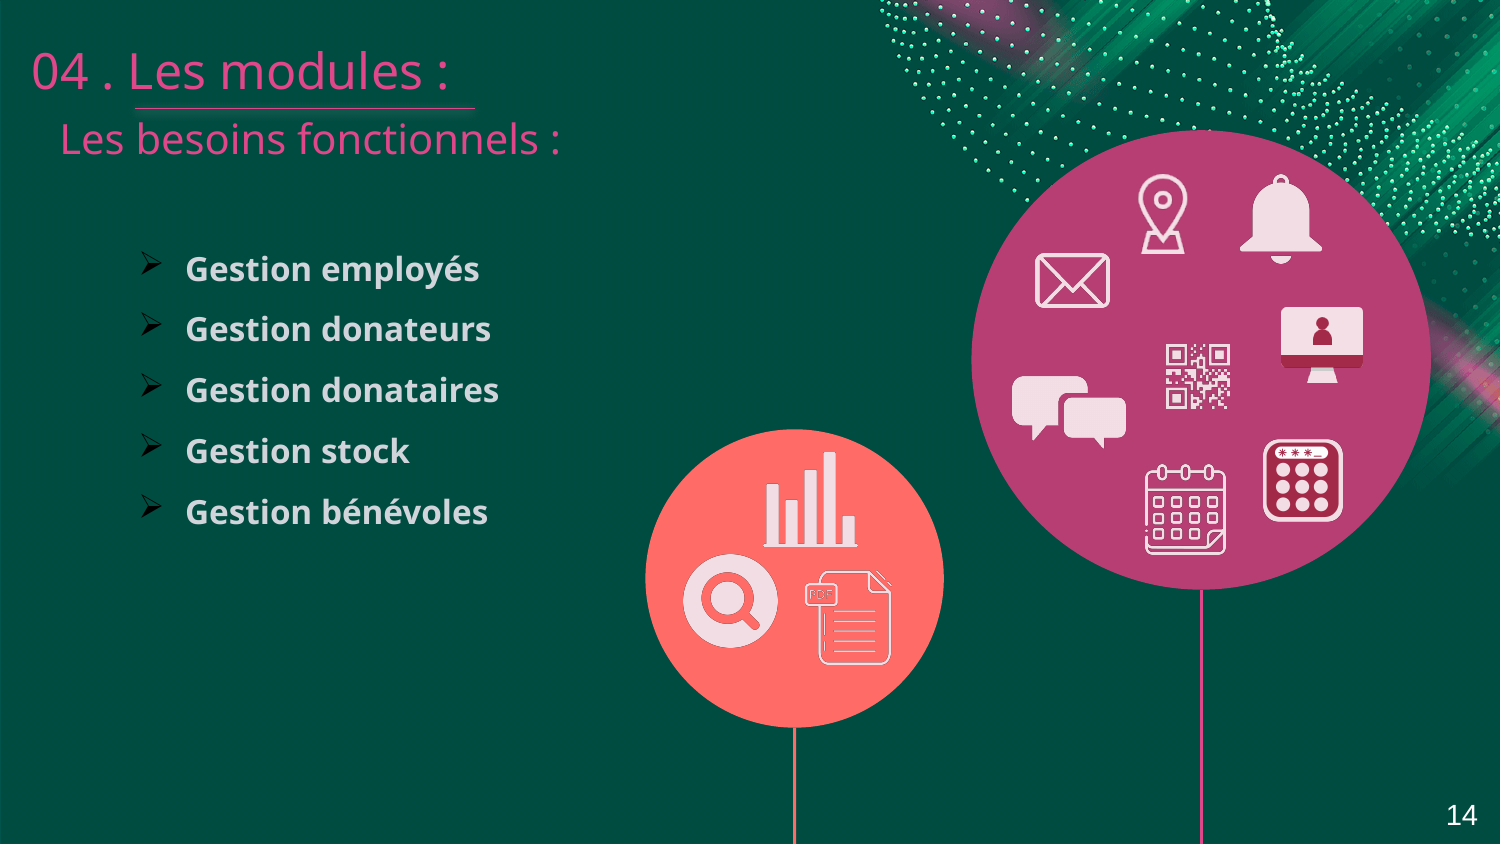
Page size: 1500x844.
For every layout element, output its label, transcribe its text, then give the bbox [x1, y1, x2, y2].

picture [805, 570, 892, 665]
picture [0, 0, 1500, 844]
text_box Les besoins fonctionnels : [44, 105, 795, 221]
text_box Gestion employés Gestion donateurs Gestion donataires Gestion stock Gestion bénévoles [100, 232, 676, 717]
picture [683, 553, 778, 648]
picture [1137, 174, 1190, 255]
picture [1144, 464, 1226, 555]
picture [763, 452, 858, 547]
picture [1034, 253, 1111, 308]
picture [1240, 174, 1322, 264]
text_box 14 [1431, 788, 1494, 839]
text_box 04 . Les modules : [16, 24, 999, 118]
text_box [971, 130, 1431, 590]
picture [1012, 376, 1126, 449]
picture [1166, 344, 1231, 409]
picture [1263, 439, 1343, 523]
picture [1280, 307, 1363, 383]
text_box [676, 429, 944, 728]
